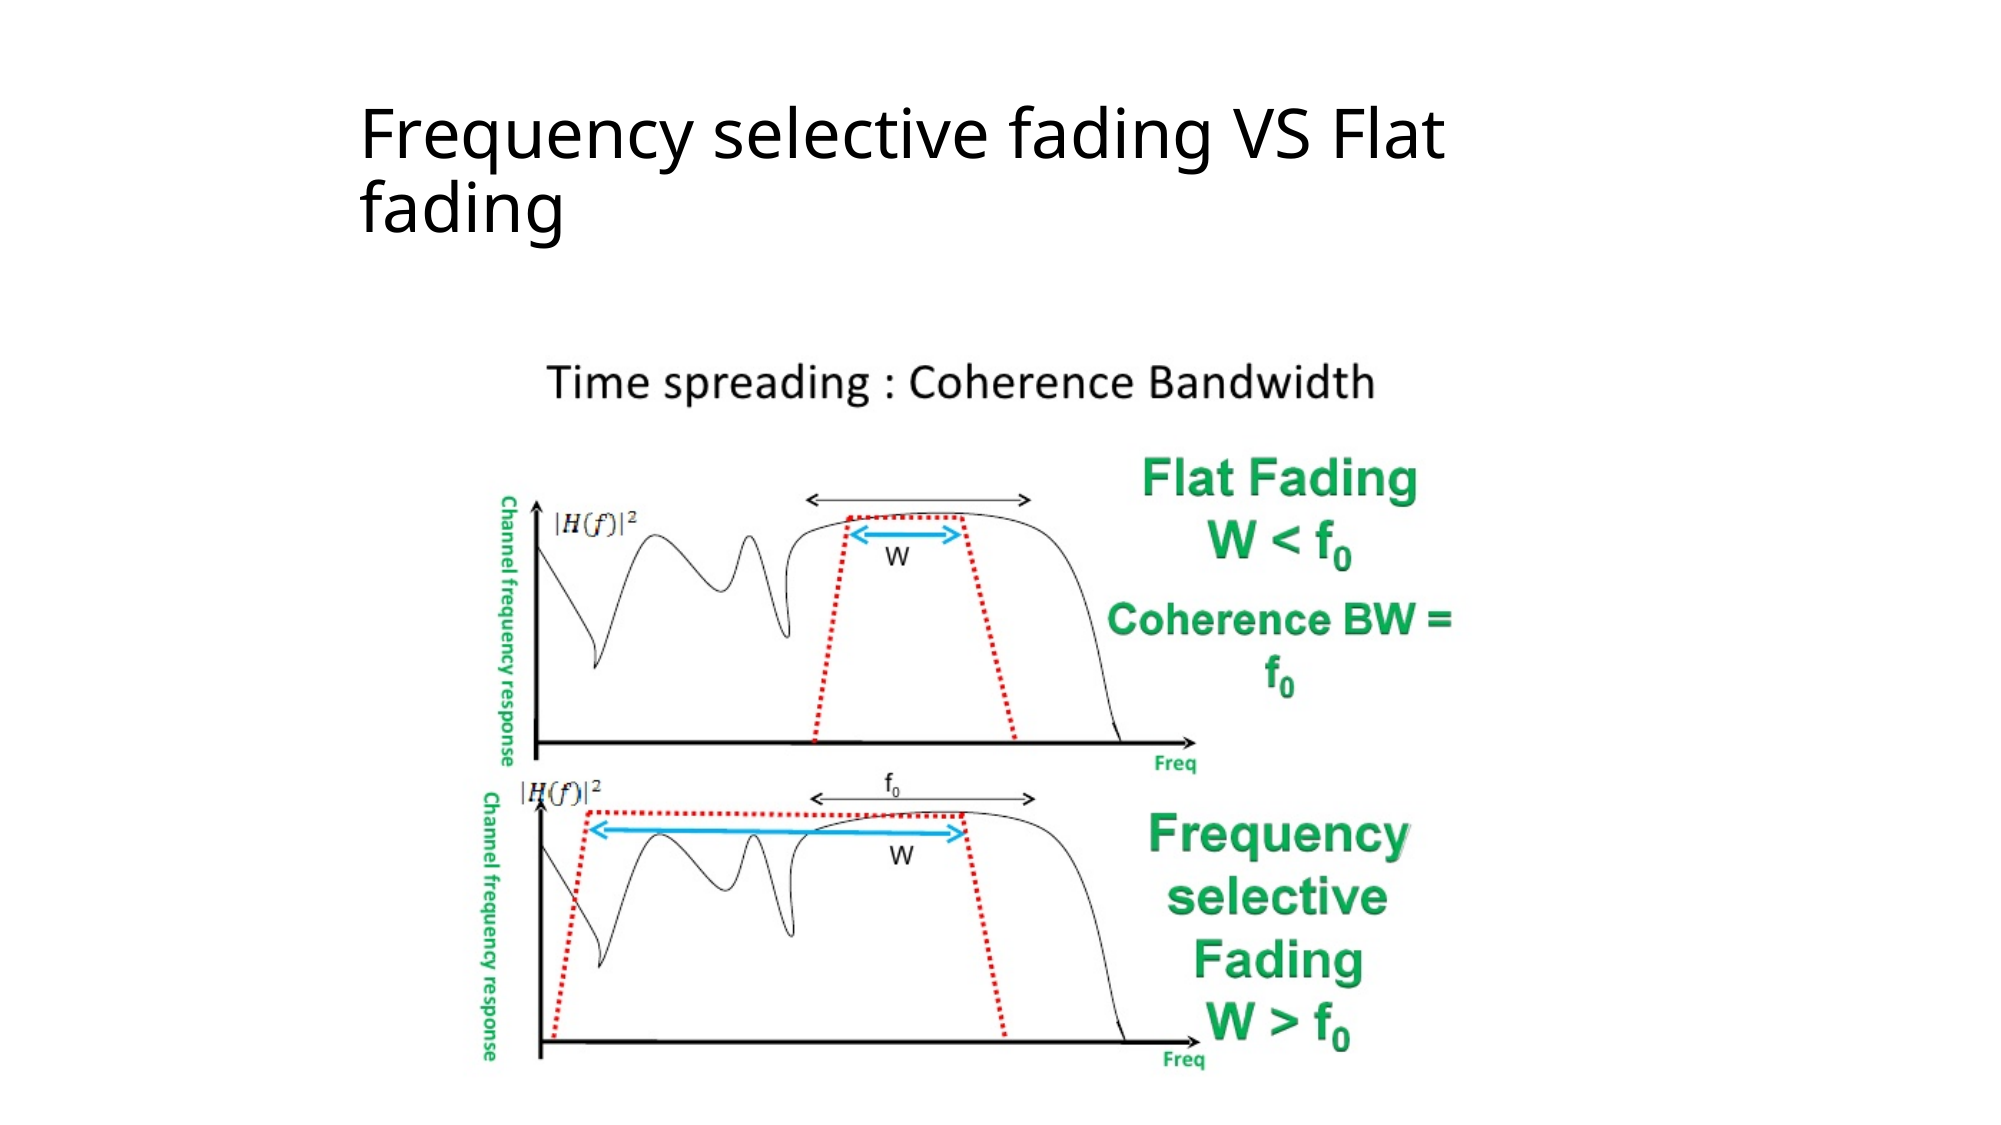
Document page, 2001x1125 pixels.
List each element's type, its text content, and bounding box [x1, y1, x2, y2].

picture [441, 344, 1483, 1125]
text_box Frequency selective fading VS Flat fading [348, 91, 1642, 255]
